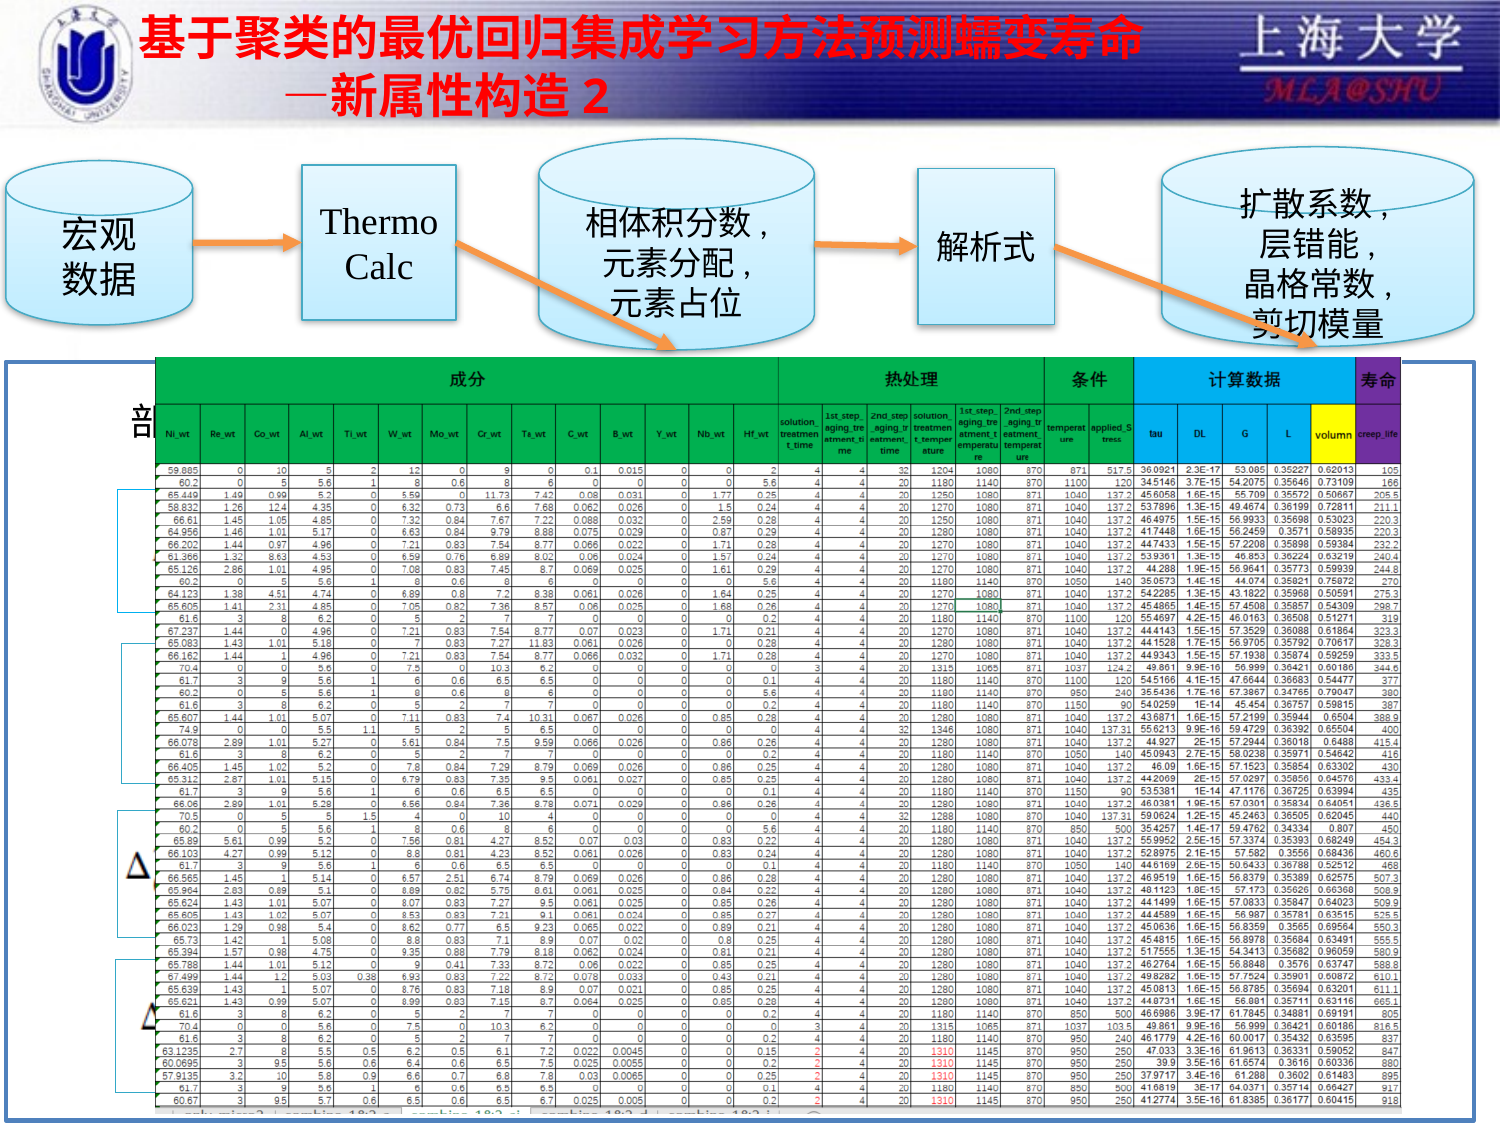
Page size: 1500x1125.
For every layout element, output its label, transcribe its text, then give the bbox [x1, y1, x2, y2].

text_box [1403, 361, 1475, 1121]
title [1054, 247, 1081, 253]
text_box 解析式 [917, 168, 1055, 325]
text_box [5, 361, 154, 1121]
picture [0, 0, 1500, 1125]
title 平台展示—— 基于主动学习的多层级交互式特征分析界面 [192, 243, 298, 250]
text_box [814, 243, 919, 247]
title 基于聚类的最优回归集成学习方法预测蠕变寿命 —新属性构造2 [123, 0, 1474, 131]
text_box 宏观 数据 [5, 159, 194, 326]
text_box Thermo Calc [301, 164, 457, 321]
